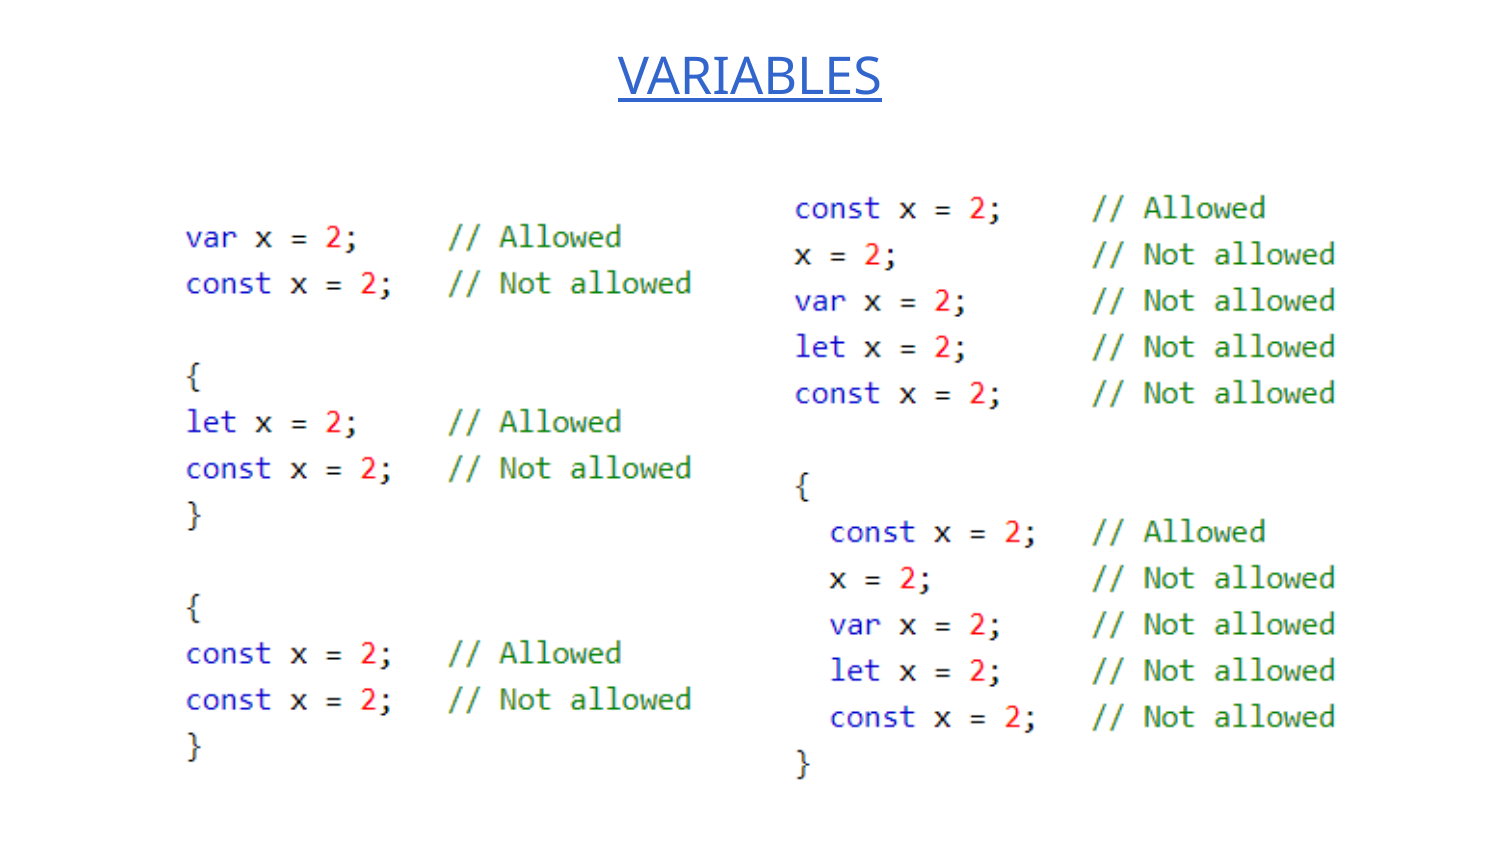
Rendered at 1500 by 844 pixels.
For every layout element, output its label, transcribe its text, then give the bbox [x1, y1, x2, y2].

title VARIABLES [0, 37, 1500, 110]
picture [174, 184, 1363, 791]
